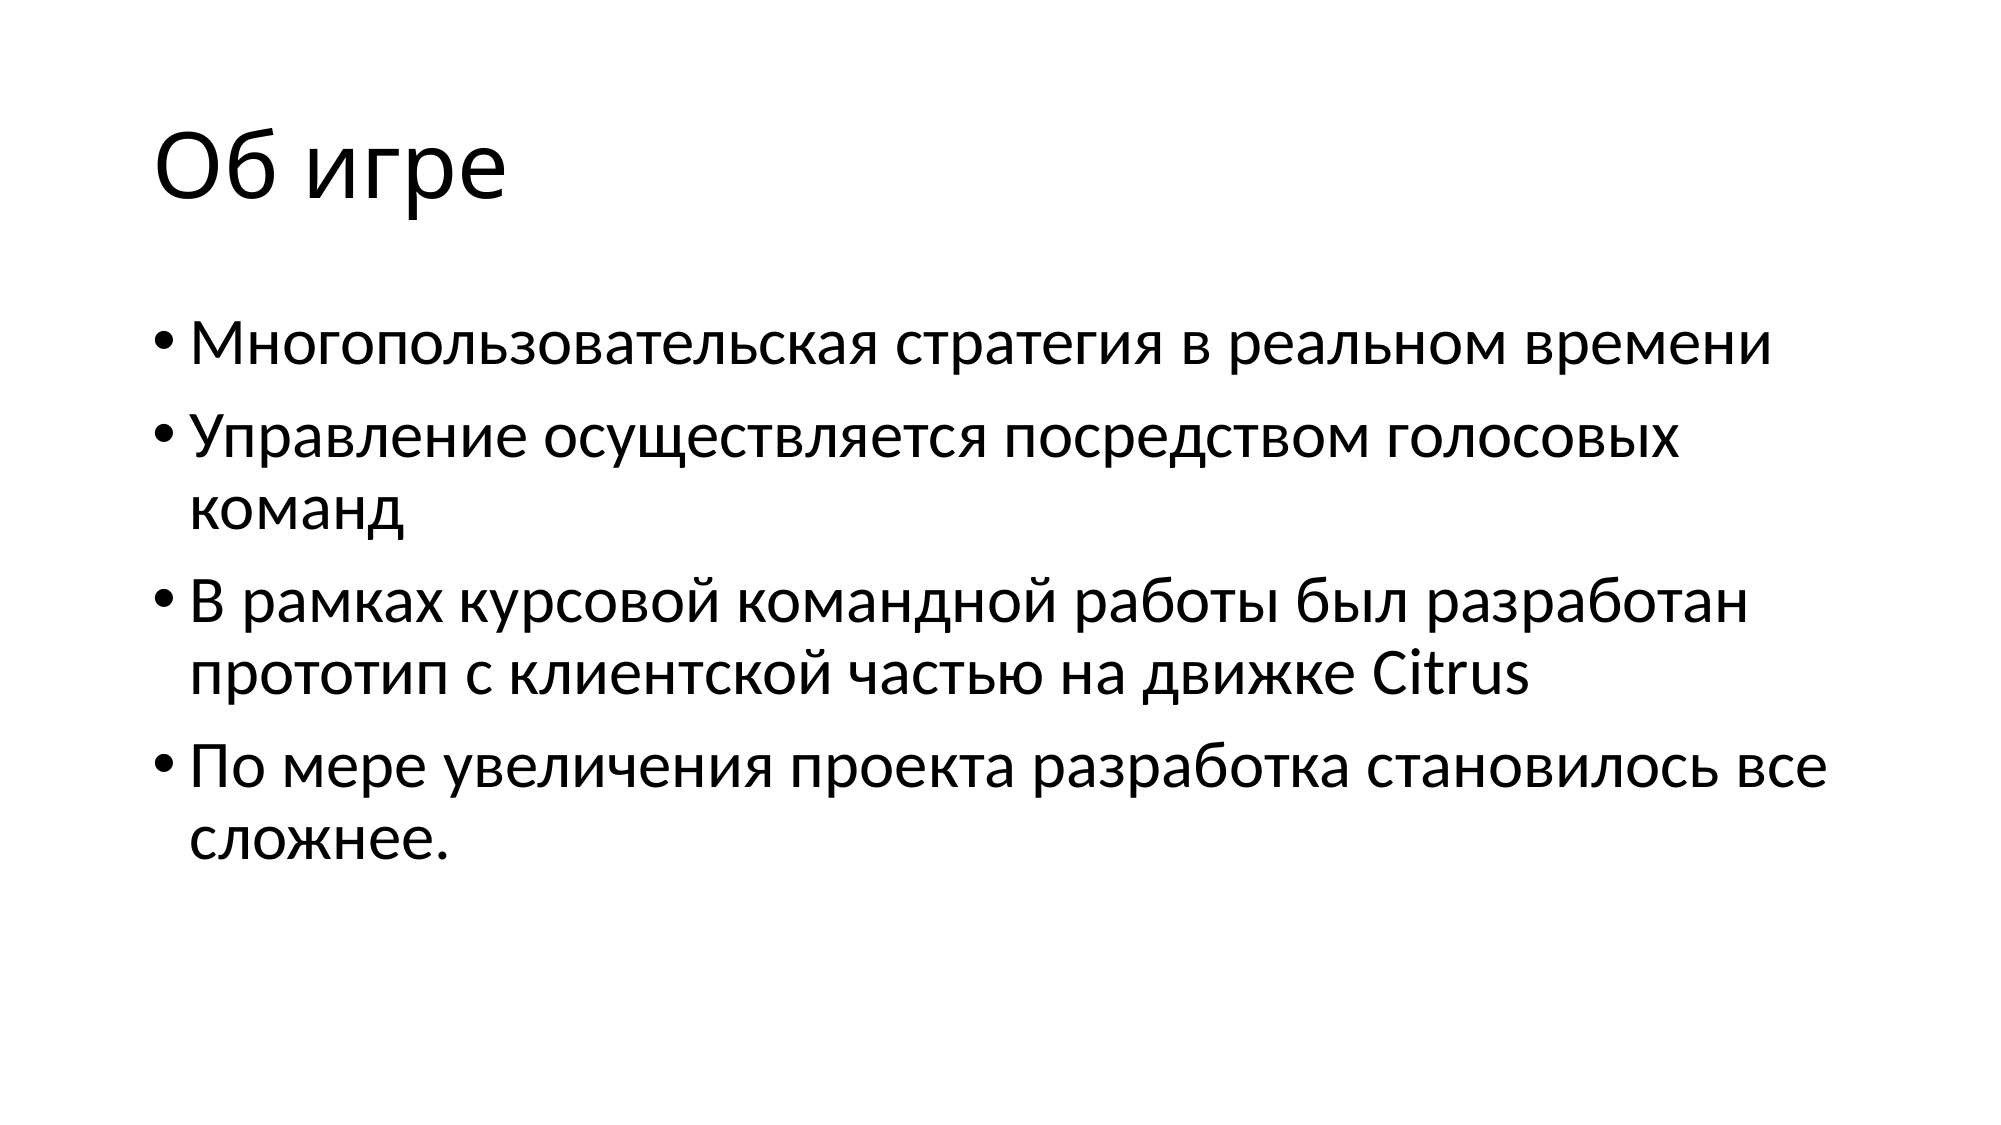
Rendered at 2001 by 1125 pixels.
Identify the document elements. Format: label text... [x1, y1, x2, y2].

title Об игре [137, 59, 1863, 278]
list Многопользовательская стратегия в реальном времени Управление осуществляется посредством голосовых команд В рамках курсовой командной работы был разработан прототип с клиентской частью на движке Citrus По мере увеличения проекта разработка становилось все сложнее. [137, 299, 1863, 1014]
